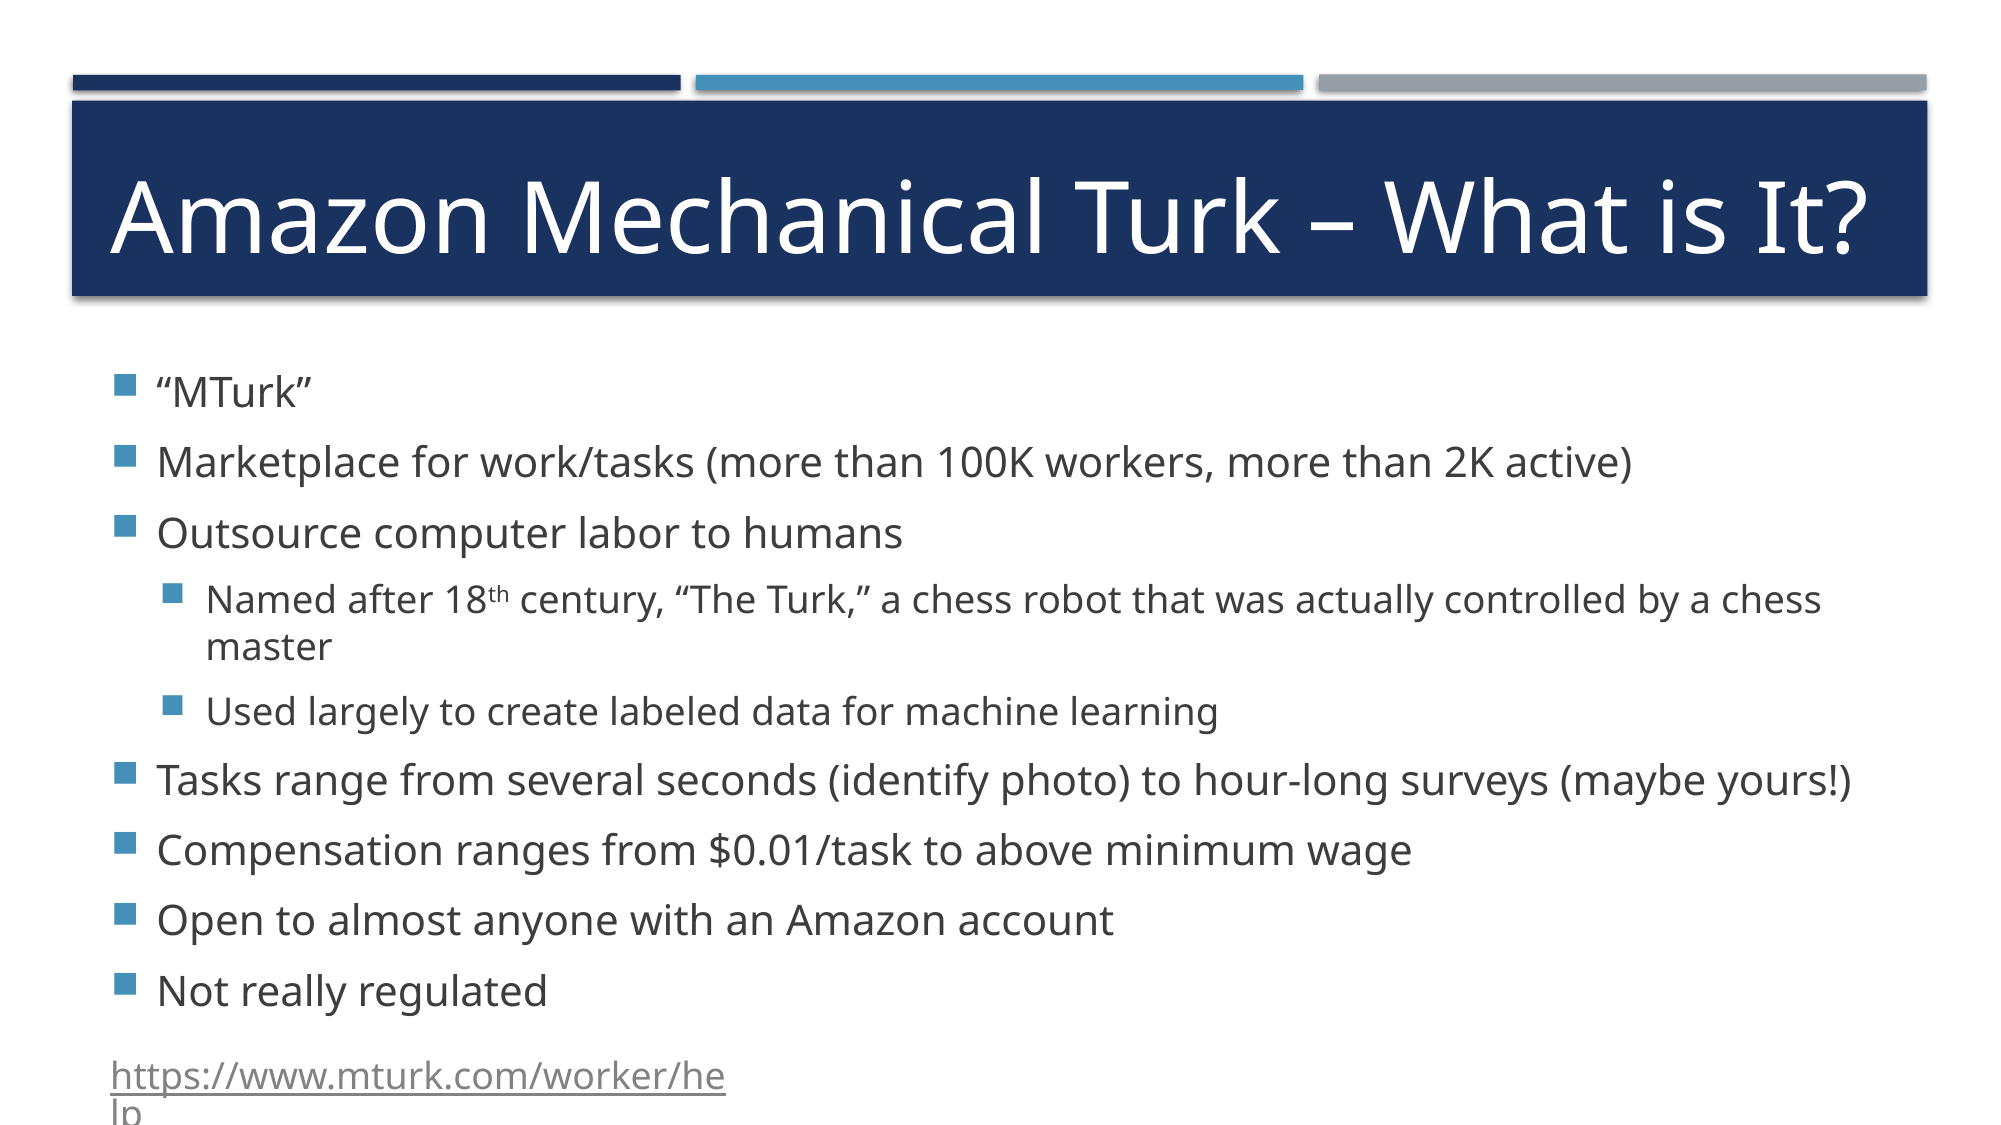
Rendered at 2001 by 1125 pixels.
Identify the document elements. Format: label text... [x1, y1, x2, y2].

list “MTurk” Marketplace for work/tasks (more than 100K workers, more than 2K active) Outsource computer labor to humans Named after 18th century, “The Turk,” a chess robot that was actually controlled by a chess master Used largely to create labeled data for machine learning Tasks range from several seconds (identify photo) to hour-long surveys (maybe yours!) Compensation ranges from $0.01/task to above minimum wage Open to almost anyone with an Amazon account Not really regulated [95, 357, 1905, 1065]
text_box https://www.mturk.com/worker/help [95, 1045, 750, 1111]
title Amazon Mechanical Turk – What is It? [95, 115, 1905, 282]
